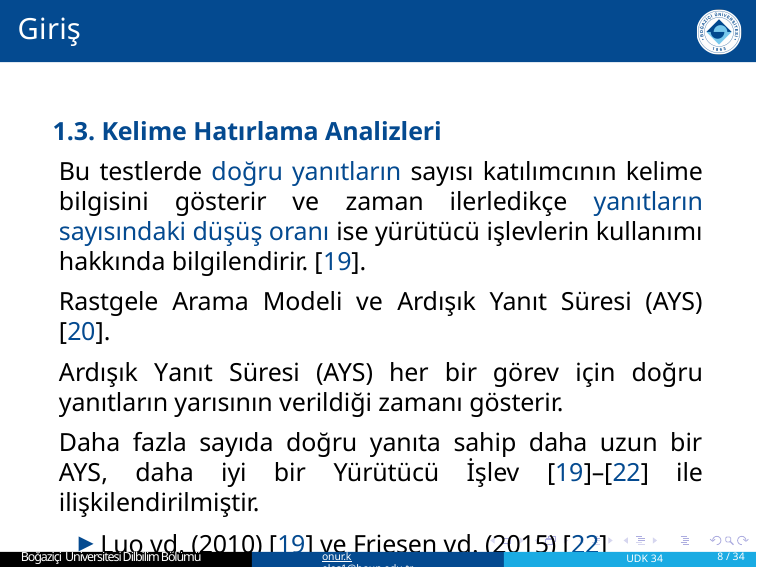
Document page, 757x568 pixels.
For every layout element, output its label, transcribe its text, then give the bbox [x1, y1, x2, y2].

text_box 1.3. Kelime Hatırlama Analizleri Bu testlerde doğru yanıtların sayısı katılımcının kelime bilgisini gösterir ve zaman ilerledikçe yanıtların sayısındaki düşüş oranı ise yürütücü işlevlerin kullanımı hakkında bilgilendirir. [19]. Rastgele Arama Modeli ve Ardışık Yanıt Süresi (AYS) [20]. Ardışık Yanıt Süresi (AYS) her bir görev için doğru yanıtların yarısının verildiği zamanı gösterir. Daha fazla sayıda doğru yanıta sahip daha uzun bir AYS, daha iyi bir Yürütücü İşlev [19]–[22] ile ilişkilendirilmiştir. Luo vd. (2010) [19] ve Friesen vd. (2015) [22] [52, 105, 703, 550]
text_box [0, 551, 757, 568]
picture [696, 9, 742, 55]
title Giriş [15, 7, 263, 105]
